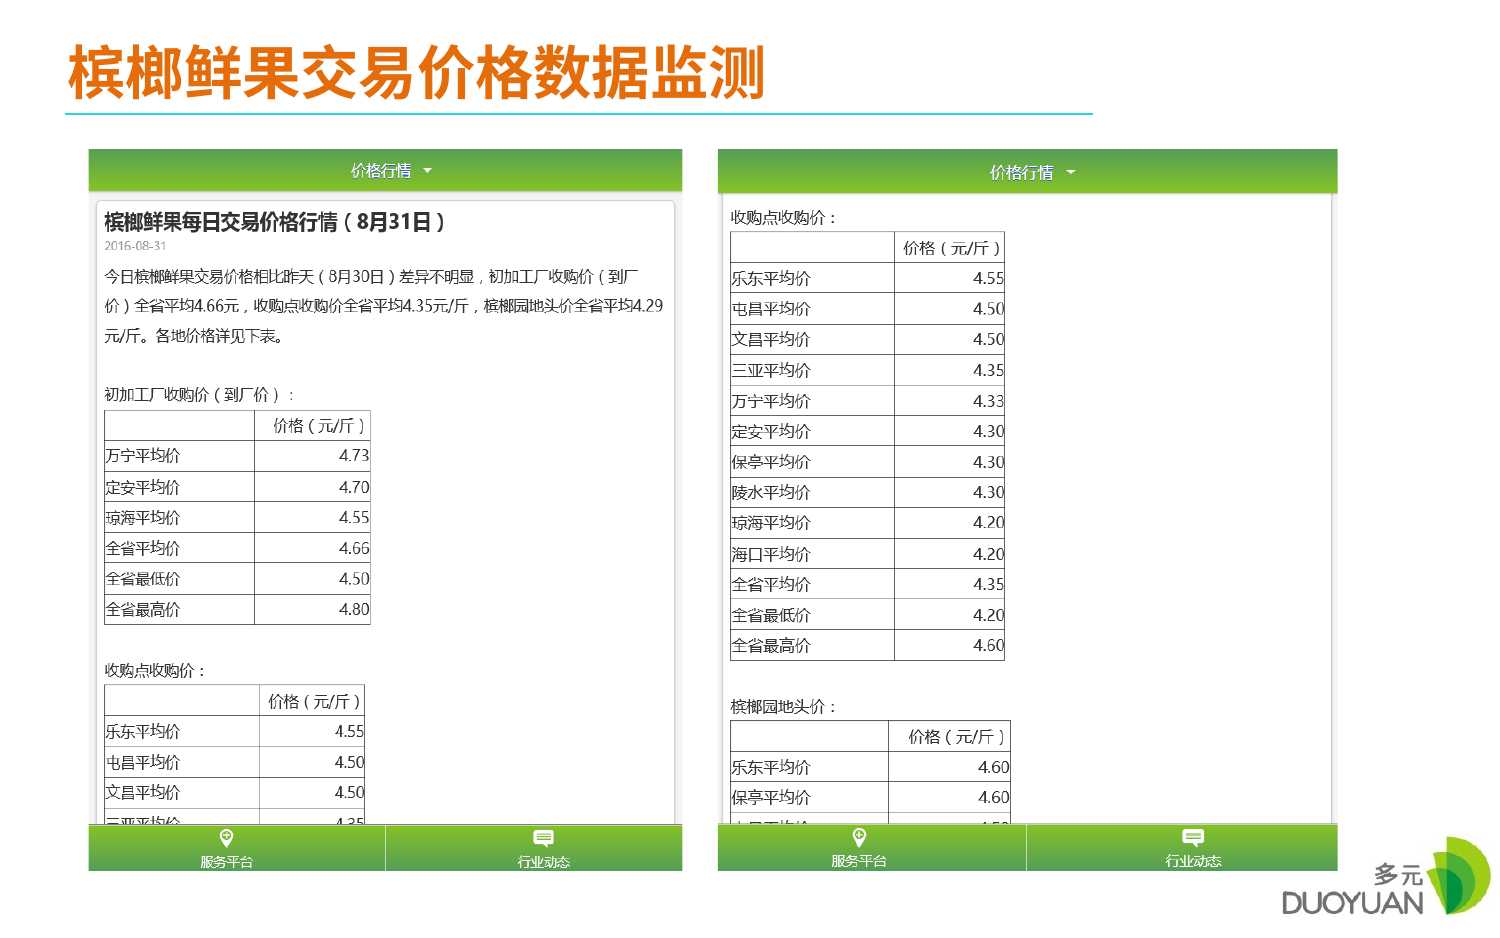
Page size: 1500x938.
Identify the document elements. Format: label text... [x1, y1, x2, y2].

picture [717, 148, 1492, 918]
picture [88, 148, 683, 871]
text_box 槟榔鲜果交易价格数据监测 [53, 28, 1093, 114]
